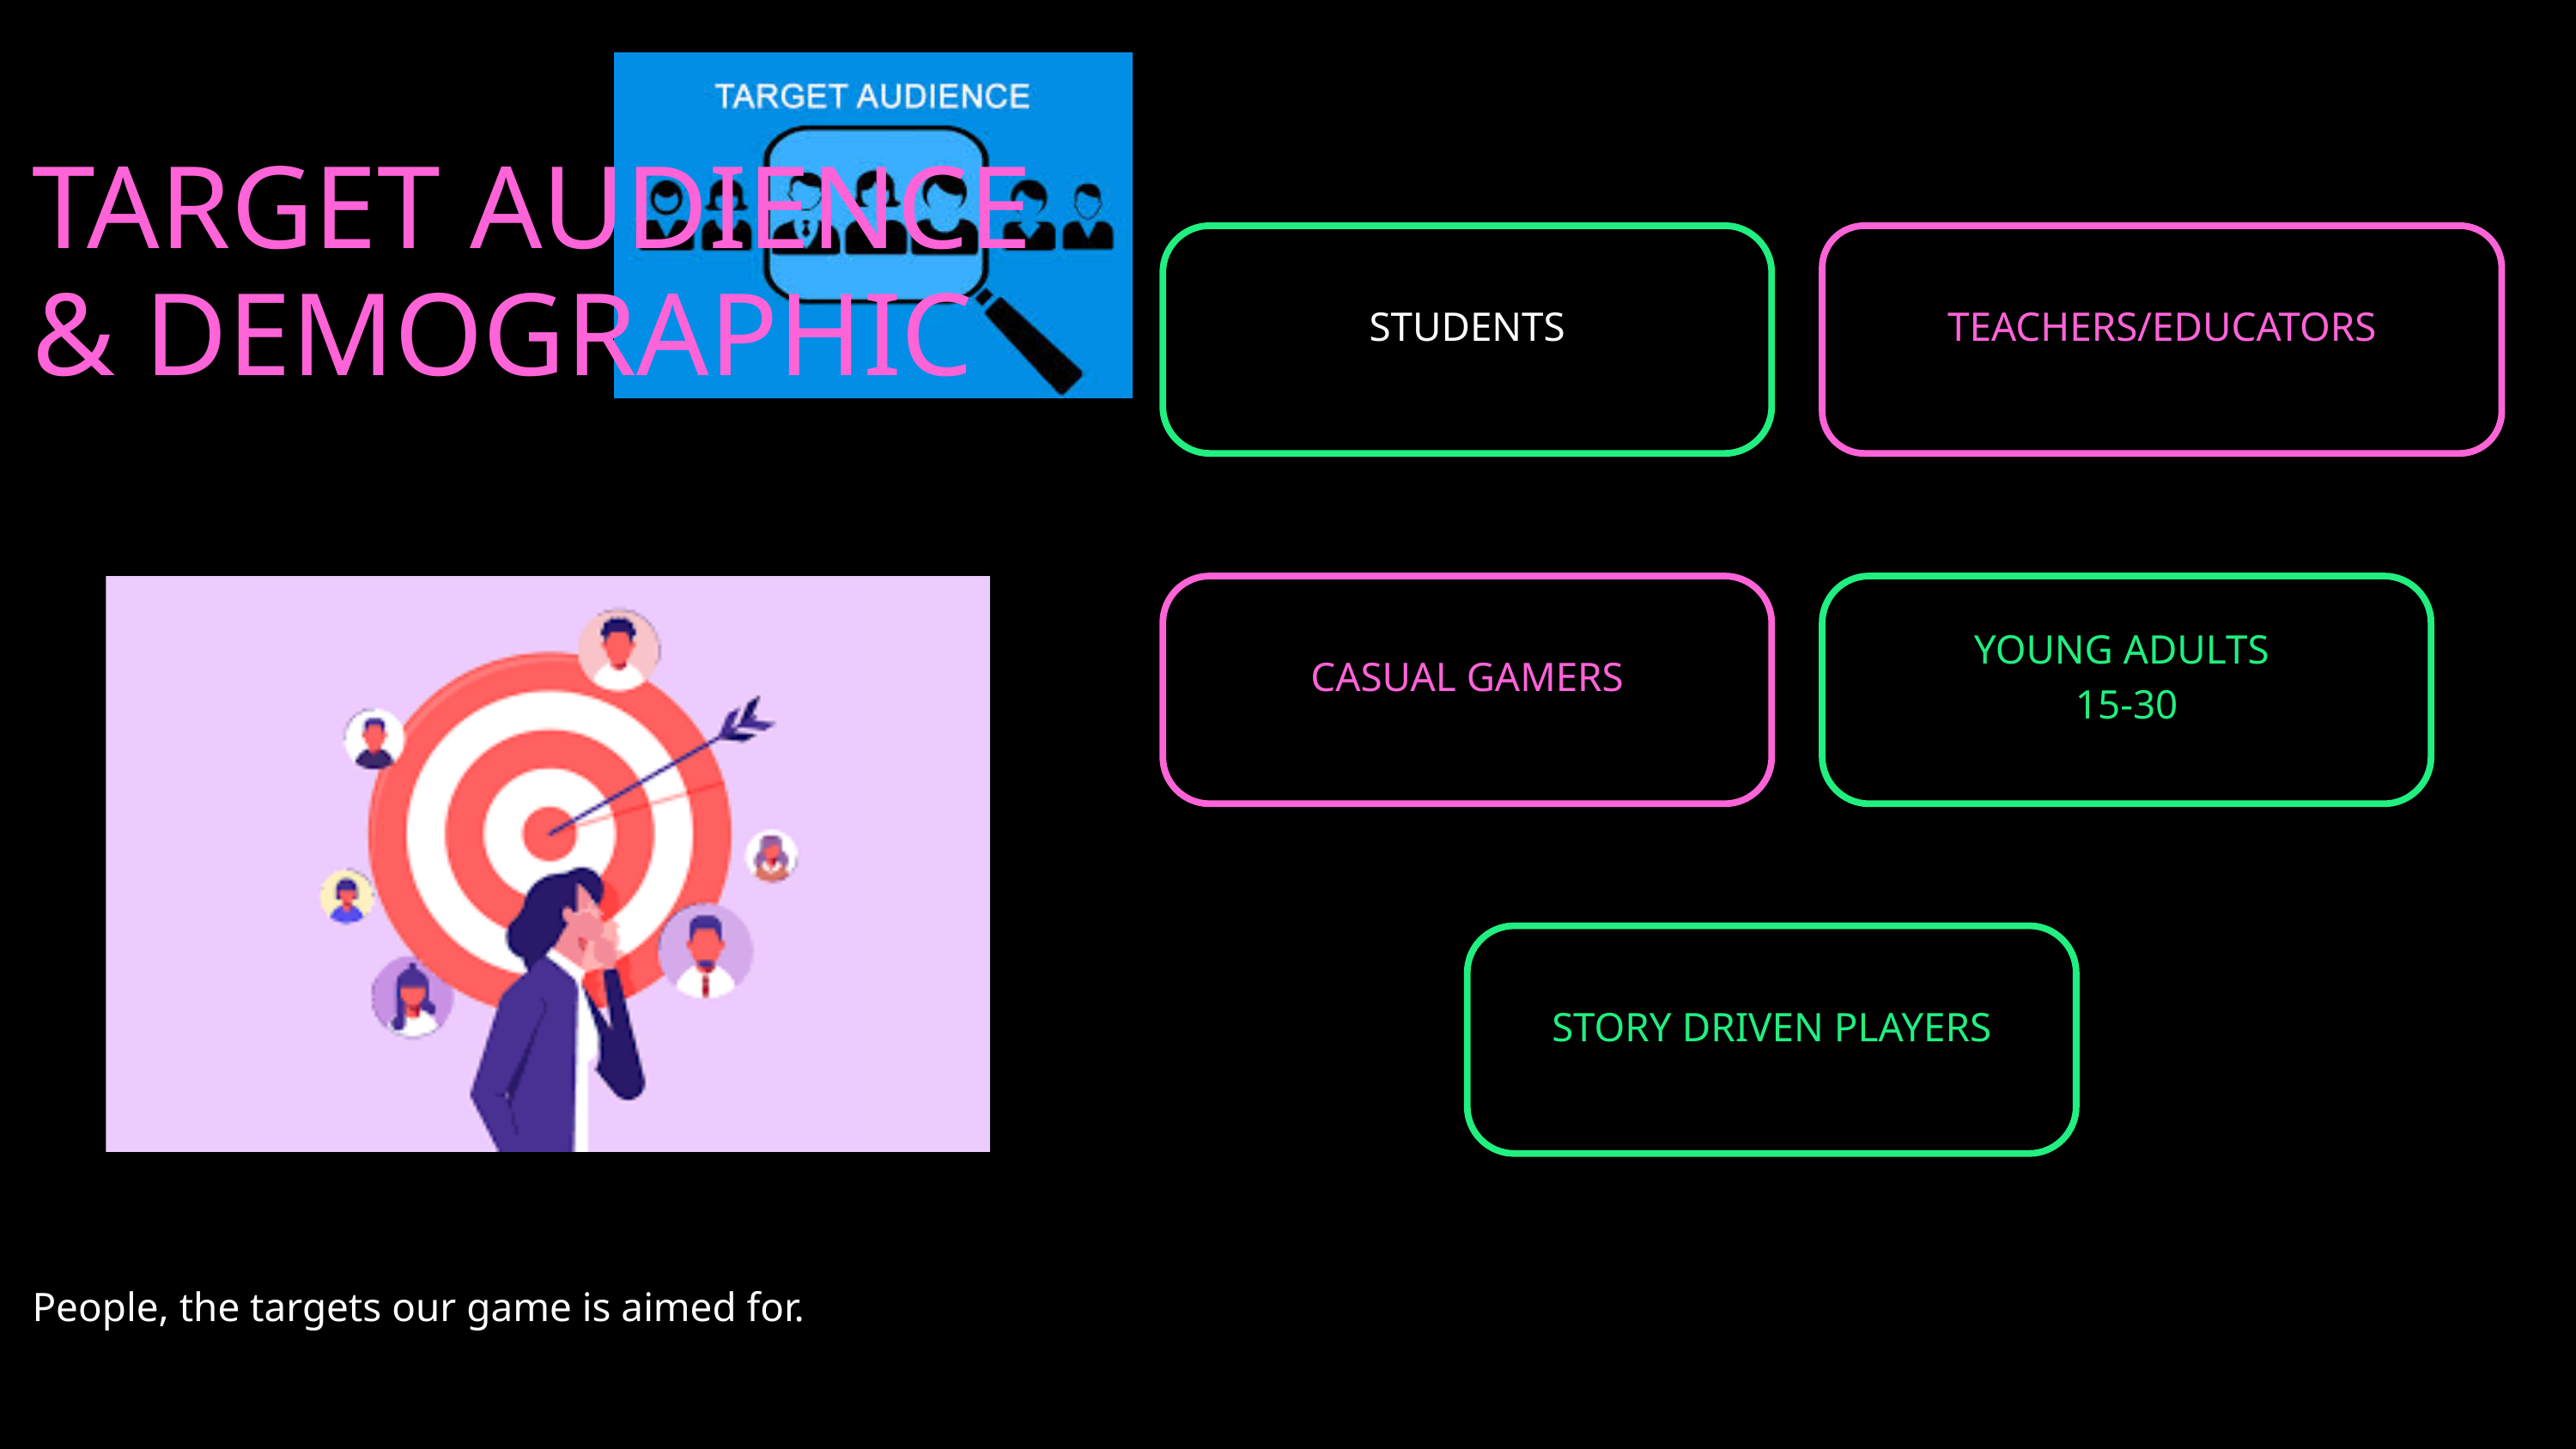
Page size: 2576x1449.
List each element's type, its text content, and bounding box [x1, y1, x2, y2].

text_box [1162, 225, 1772, 454]
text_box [1821, 575, 2432, 804]
text_box People, the targets our game is aimed for. [32, 1275, 912, 1331]
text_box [1821, 225, 2502, 454]
text_box [614, 52, 1133, 398]
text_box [1467, 925, 2077, 1154]
text_box [106, 576, 990, 1152]
text_box TARGET AUDIENCE & DEMOGRAPHIC [32, 143, 1114, 399]
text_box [1162, 575, 1772, 804]
